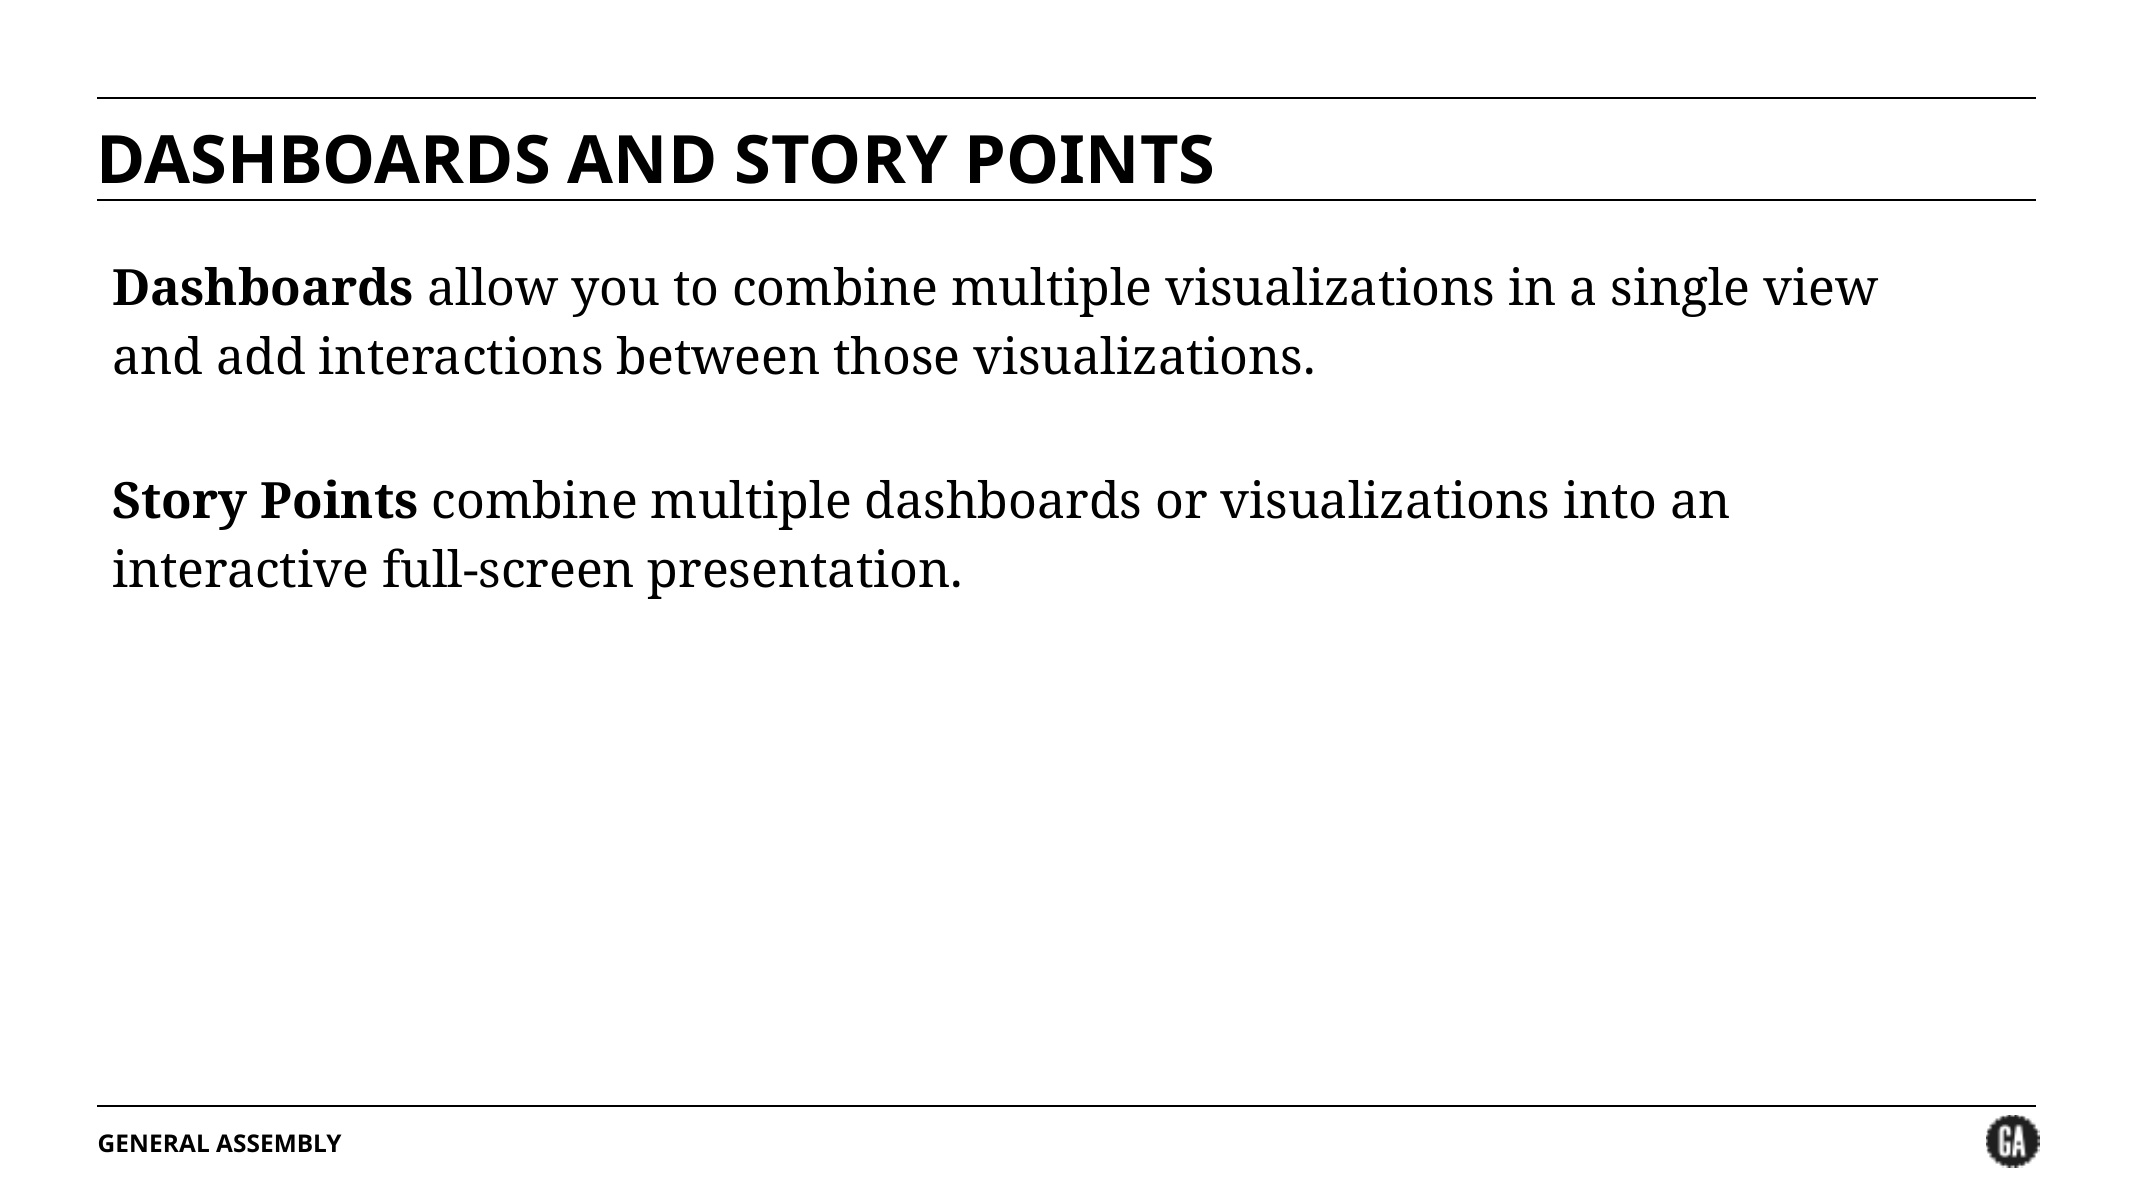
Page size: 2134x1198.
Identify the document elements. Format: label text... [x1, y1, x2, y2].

picture [1986, 1115, 2040, 1168]
list Dashboards allow you to combine multiple visualizations in a single view and add interactions between those visualizations. Story Points combine multiple dashboards or visualizations into an interactive full-screen presentation. [97, 240, 1916, 1078]
title DASHBOARDS AND STORY POINTS [81, 97, 2007, 217]
